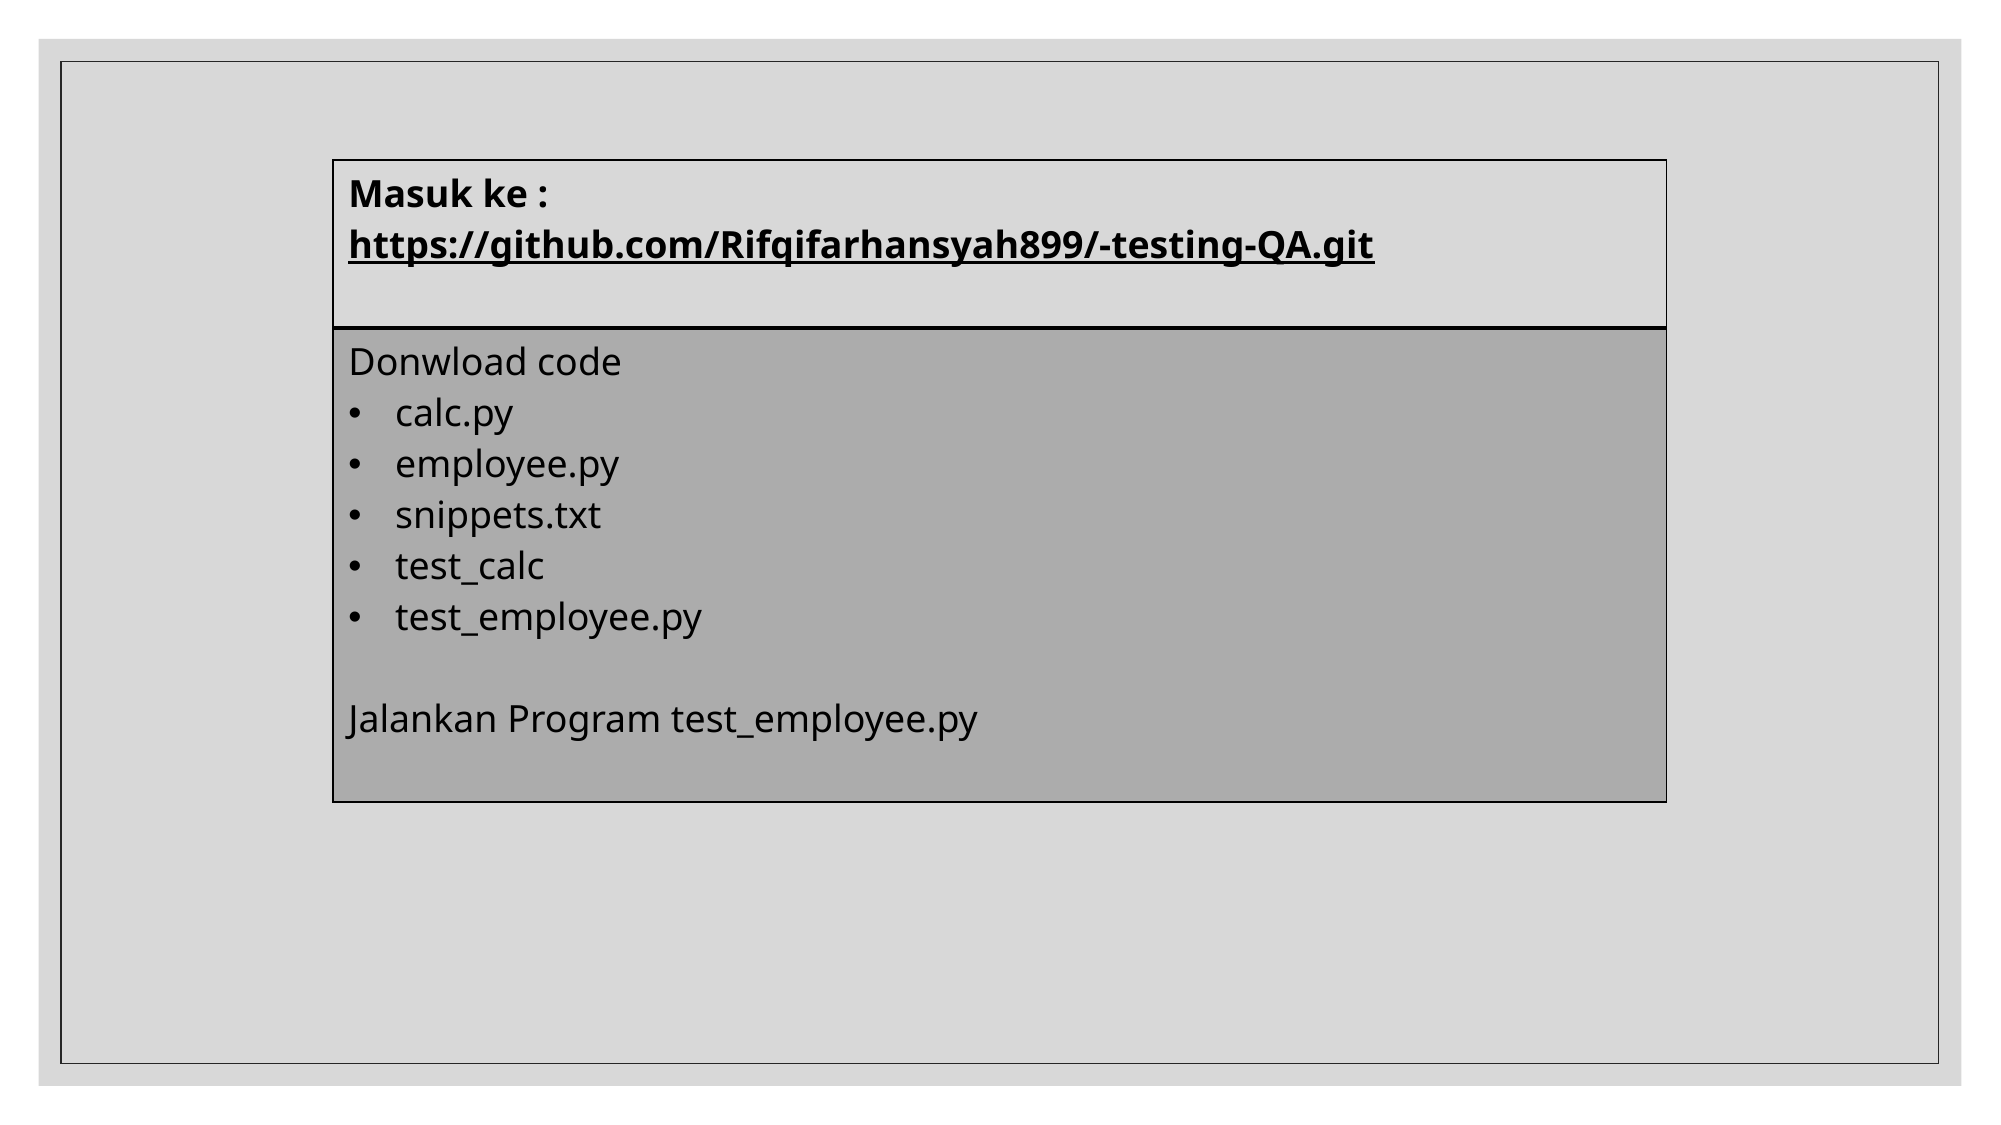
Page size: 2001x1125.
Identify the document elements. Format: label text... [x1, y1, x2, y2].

table_cell Donwload code calc.py employee.py snippets.txt test_calc test_employee.py Jalankan Program test_employee.py [334, 330, 1666, 801]
table_header Masuk ke : https://github.com/Rifqifarhansyah899/-testing-QA.git [334, 161, 1666, 326]
